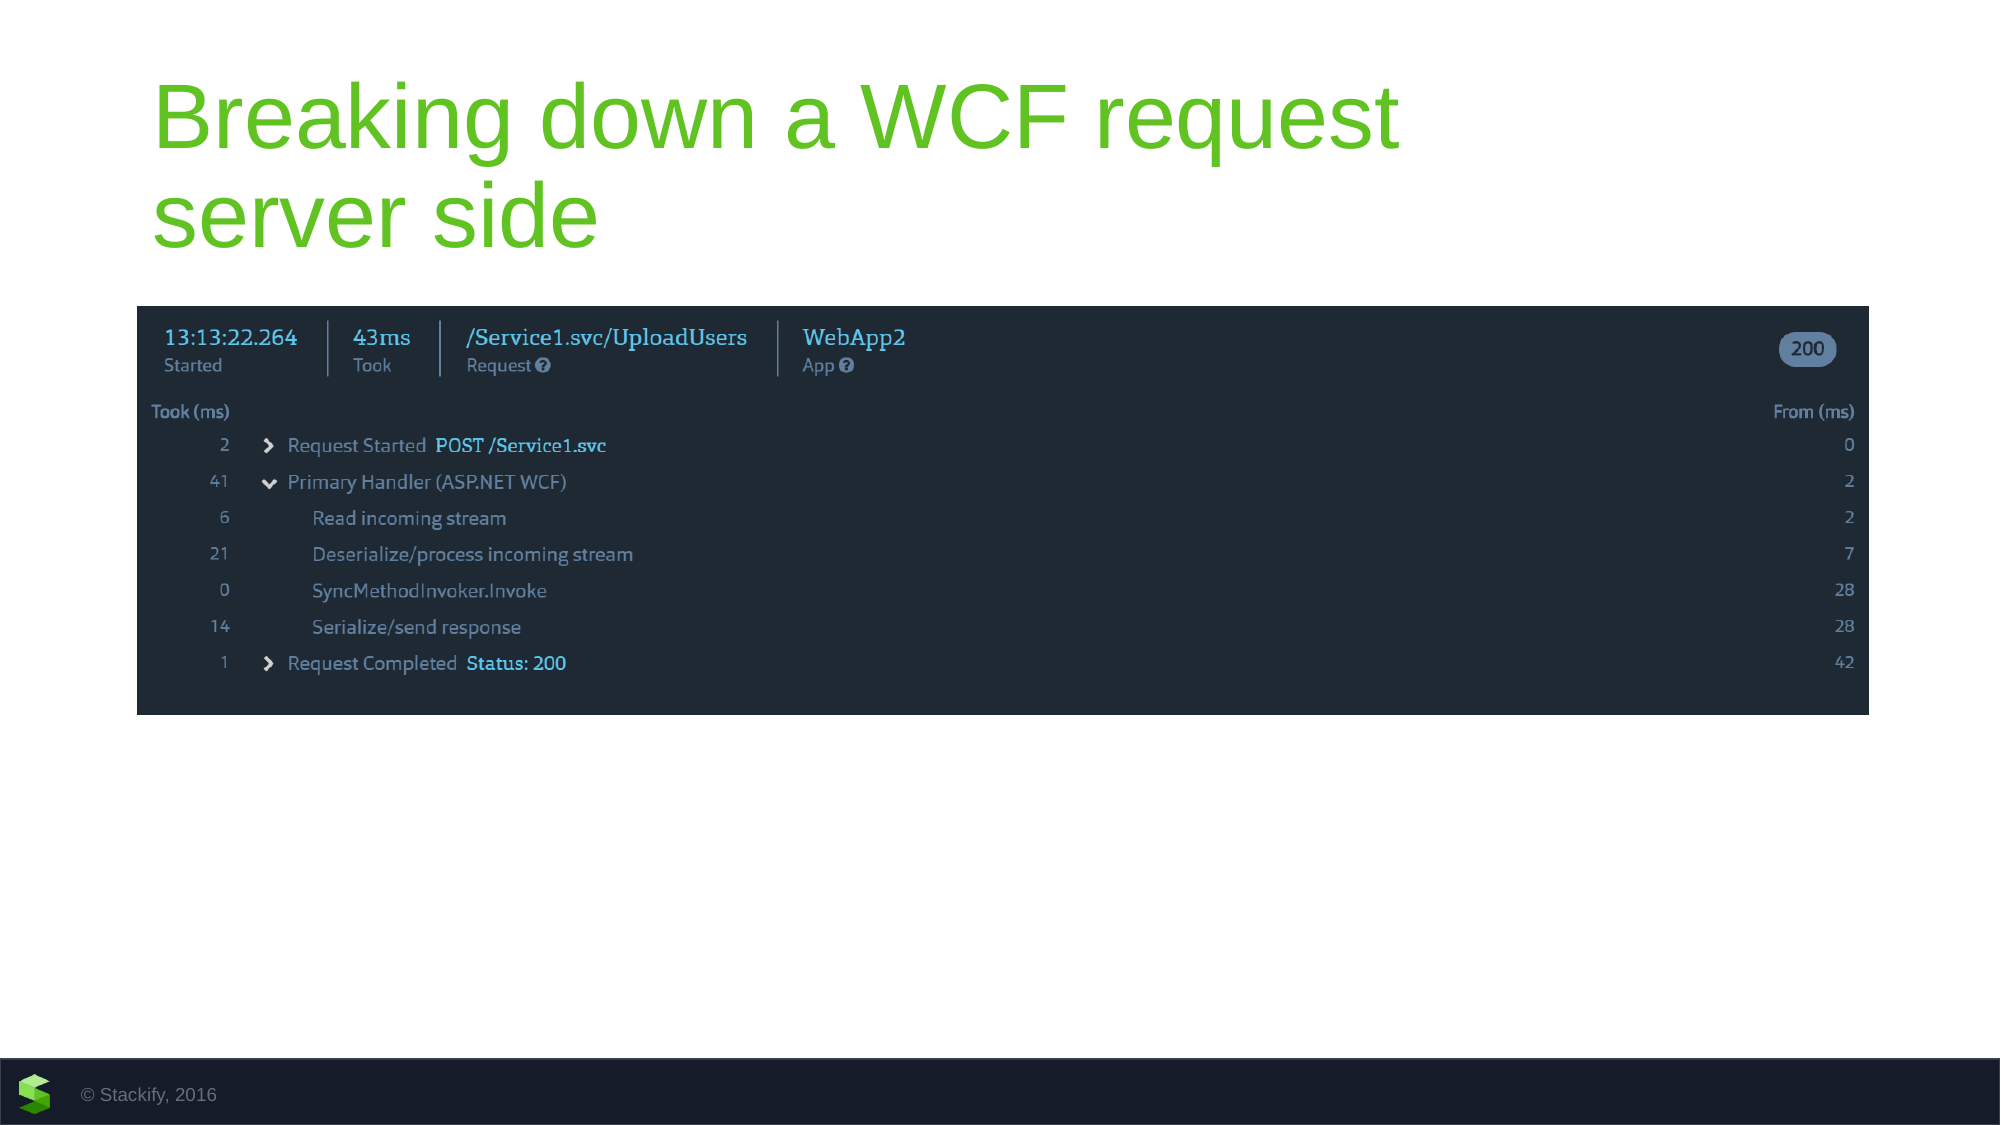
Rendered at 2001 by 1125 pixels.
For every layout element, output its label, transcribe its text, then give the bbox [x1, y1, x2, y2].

text_box [0, 1058, 2000, 1125]
picture [14, 1074, 54, 1114]
text_box © Stackify, 2016 [66, 1075, 233, 1113]
picture [137, 306, 1869, 715]
title Breaking down a WCF request server side [137, 59, 1594, 278]
